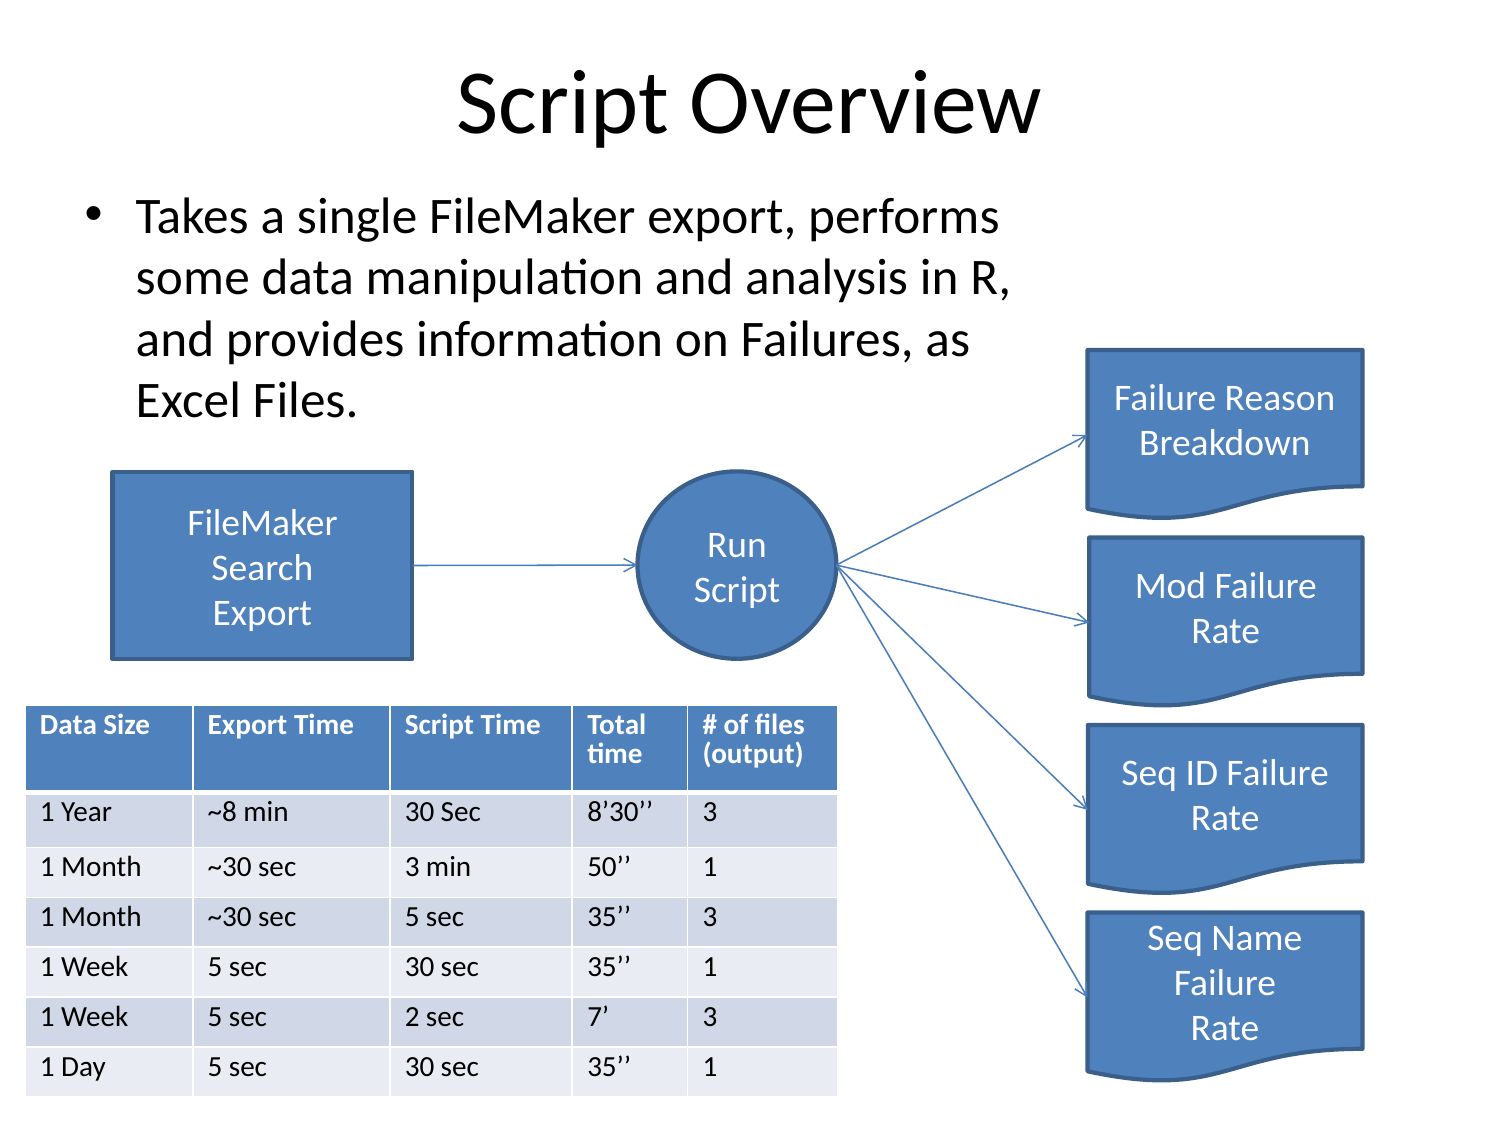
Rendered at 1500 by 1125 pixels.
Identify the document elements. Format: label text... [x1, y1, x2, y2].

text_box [836, 564, 1088, 998]
table_cell 1 Month [26, 848, 192, 897]
table_cell 30 sec [391, 1048, 571, 1096]
table_cell ~8 min [194, 795, 389, 847]
table_cell 3 [688, 998, 837, 1046]
table_cell 1 Week [26, 948, 192, 996]
table_cell 5 sec [194, 998, 389, 1046]
table_cell ~30 sec [194, 898, 389, 946]
table_header Export Time [194, 706, 389, 790]
title Script Overview [75, 2, 1425, 191]
table_header Script Time [391, 706, 571, 790]
table_cell 1 Year [26, 795, 192, 847]
table_cell 5 sec [194, 948, 389, 996]
table_cell 1 Week [26, 998, 192, 1046]
table_cell 3 [688, 795, 831, 847]
table_cell 8’30’’ [573, 795, 687, 847]
table_header Total time [573, 706, 687, 790]
table_cell ~30 sec [194, 848, 389, 897]
table_cell 30 sec [391, 948, 571, 996]
table_header Data Size [26, 706, 192, 790]
text_box Failure Reason Breakdown [1085, 347, 1365, 520]
table_cell 5 sec [194, 1048, 389, 1096]
text_box Seq ID Failure Rate [1092, 722, 1365, 895]
table_cell 50’’ [573, 848, 687, 897]
text_box FileMaker Search Export [110, 470, 414, 661]
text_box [836, 434, 1088, 562]
table_cell 1 [688, 948, 831, 996]
table_cell 35’’ [573, 898, 687, 946]
table_cell 35’’ [573, 1048, 687, 1096]
text_box Run Script [635, 469, 831, 661]
table_cell 3 min [391, 848, 571, 897]
table_header # of files (output) [688, 706, 829, 790]
table_cell 5 sec [391, 898, 571, 946]
table_cell 3 [688, 898, 831, 946]
table_cell 1 Month [26, 898, 192, 946]
table_cell 1 [688, 1048, 837, 1096]
text_box Seq Name Failure Rate [1085, 910, 1365, 1083]
table_cell 1 [688, 848, 831, 897]
table_cell 1 Day [26, 1048, 192, 1096]
table_cell 35’’ [573, 948, 687, 996]
text_box Mod Failure Rate [1092, 535, 1365, 708]
table_cell 2 sec [391, 998, 571, 1046]
table_cell 7’ [573, 998, 687, 1046]
table_cell 30 Sec [391, 795, 571, 847]
list Takes a single FileMaker export, performs some data manipulation and analysis in R, and provides information on Failures, as Excel Files. [69, 174, 1083, 437]
